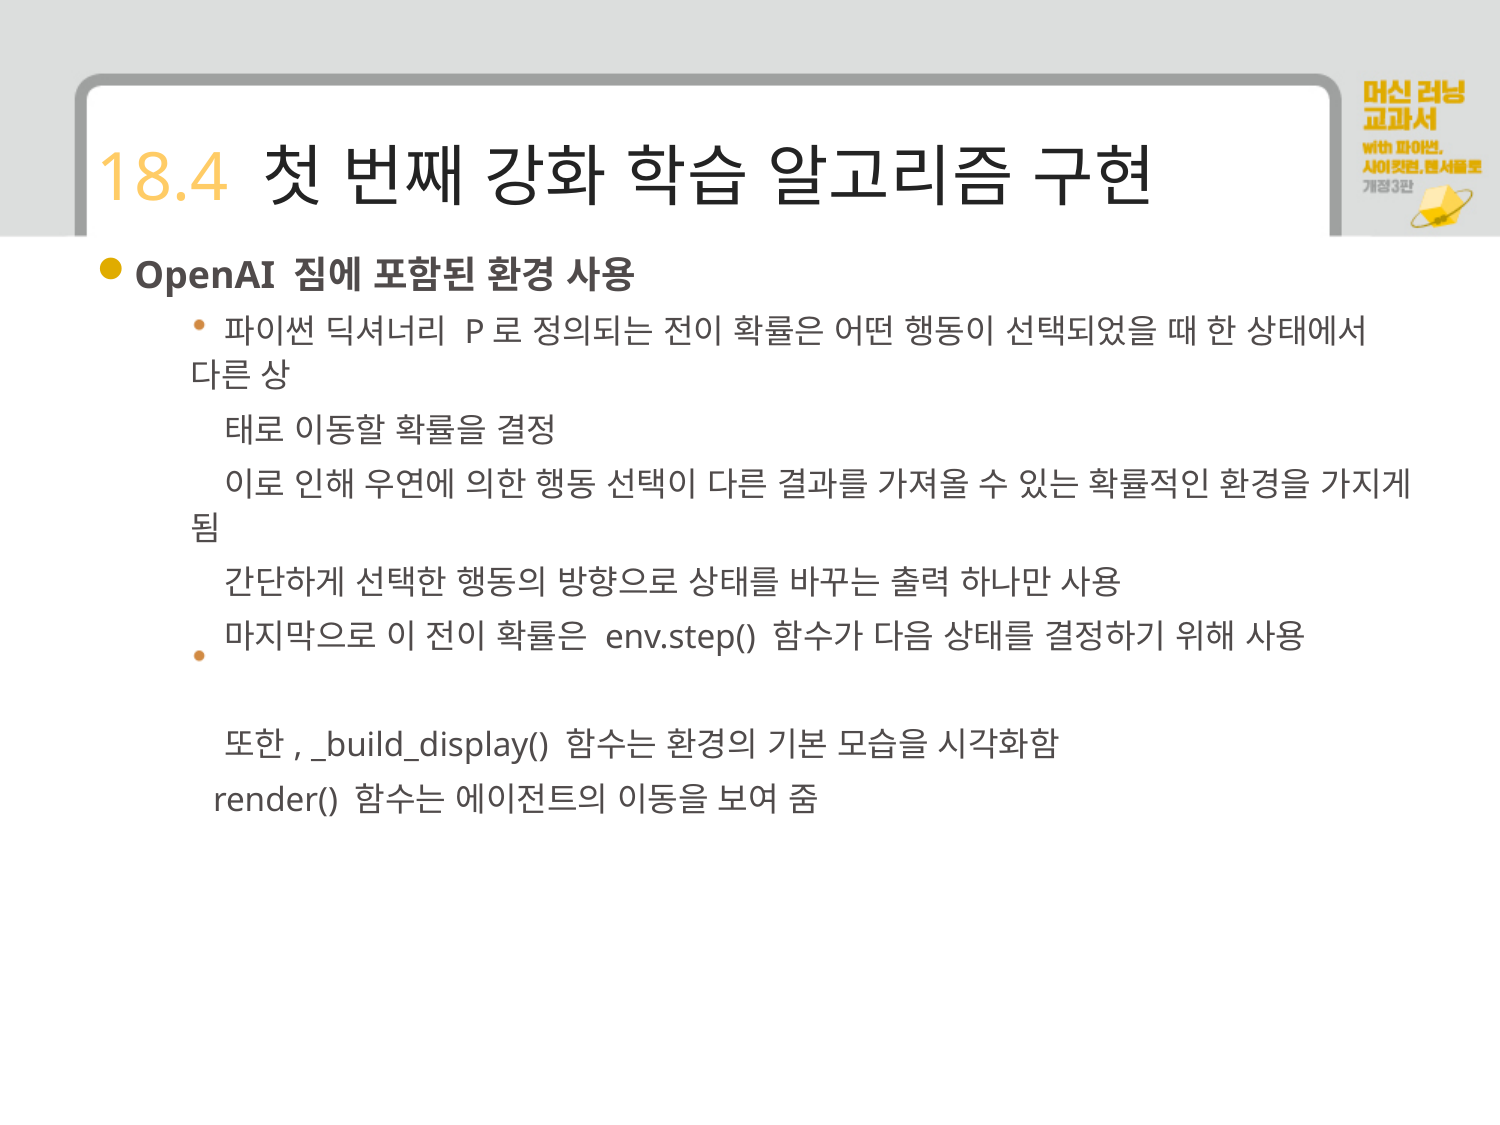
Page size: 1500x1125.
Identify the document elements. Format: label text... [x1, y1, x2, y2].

list OpenAI 짐에 포함된 환경 사용 파이썬 딕셔너리 P로 정의되는 전이 확률은 어떤 행동이 선택되었을 때 한 상태에서 다른 상 태로 이동할 확률을 결정 이로 인해 우연에 의한 행동 선택이 다른 결과를 가져올 수 있는 확률적인 환경을 가지게 됨 간단하게 선택한 행동의 방향으로 상태를 바꾸는 출력 하나만 사용 마지막으로 이 전이 확률은 env.step() 함수가 다음 상태를 결정하기 위해 사용 또한, _build_display() 함수는 환경의 기본 모습을 시각화함 render() 함수는 에이전트의 이동을 보여 줌 [81, 239, 1440, 1054]
picture [0, 0, 1500, 1125]
title 18.4 첫 번째 강화 학습 알고리즘 구현 [81, 90, 1412, 222]
